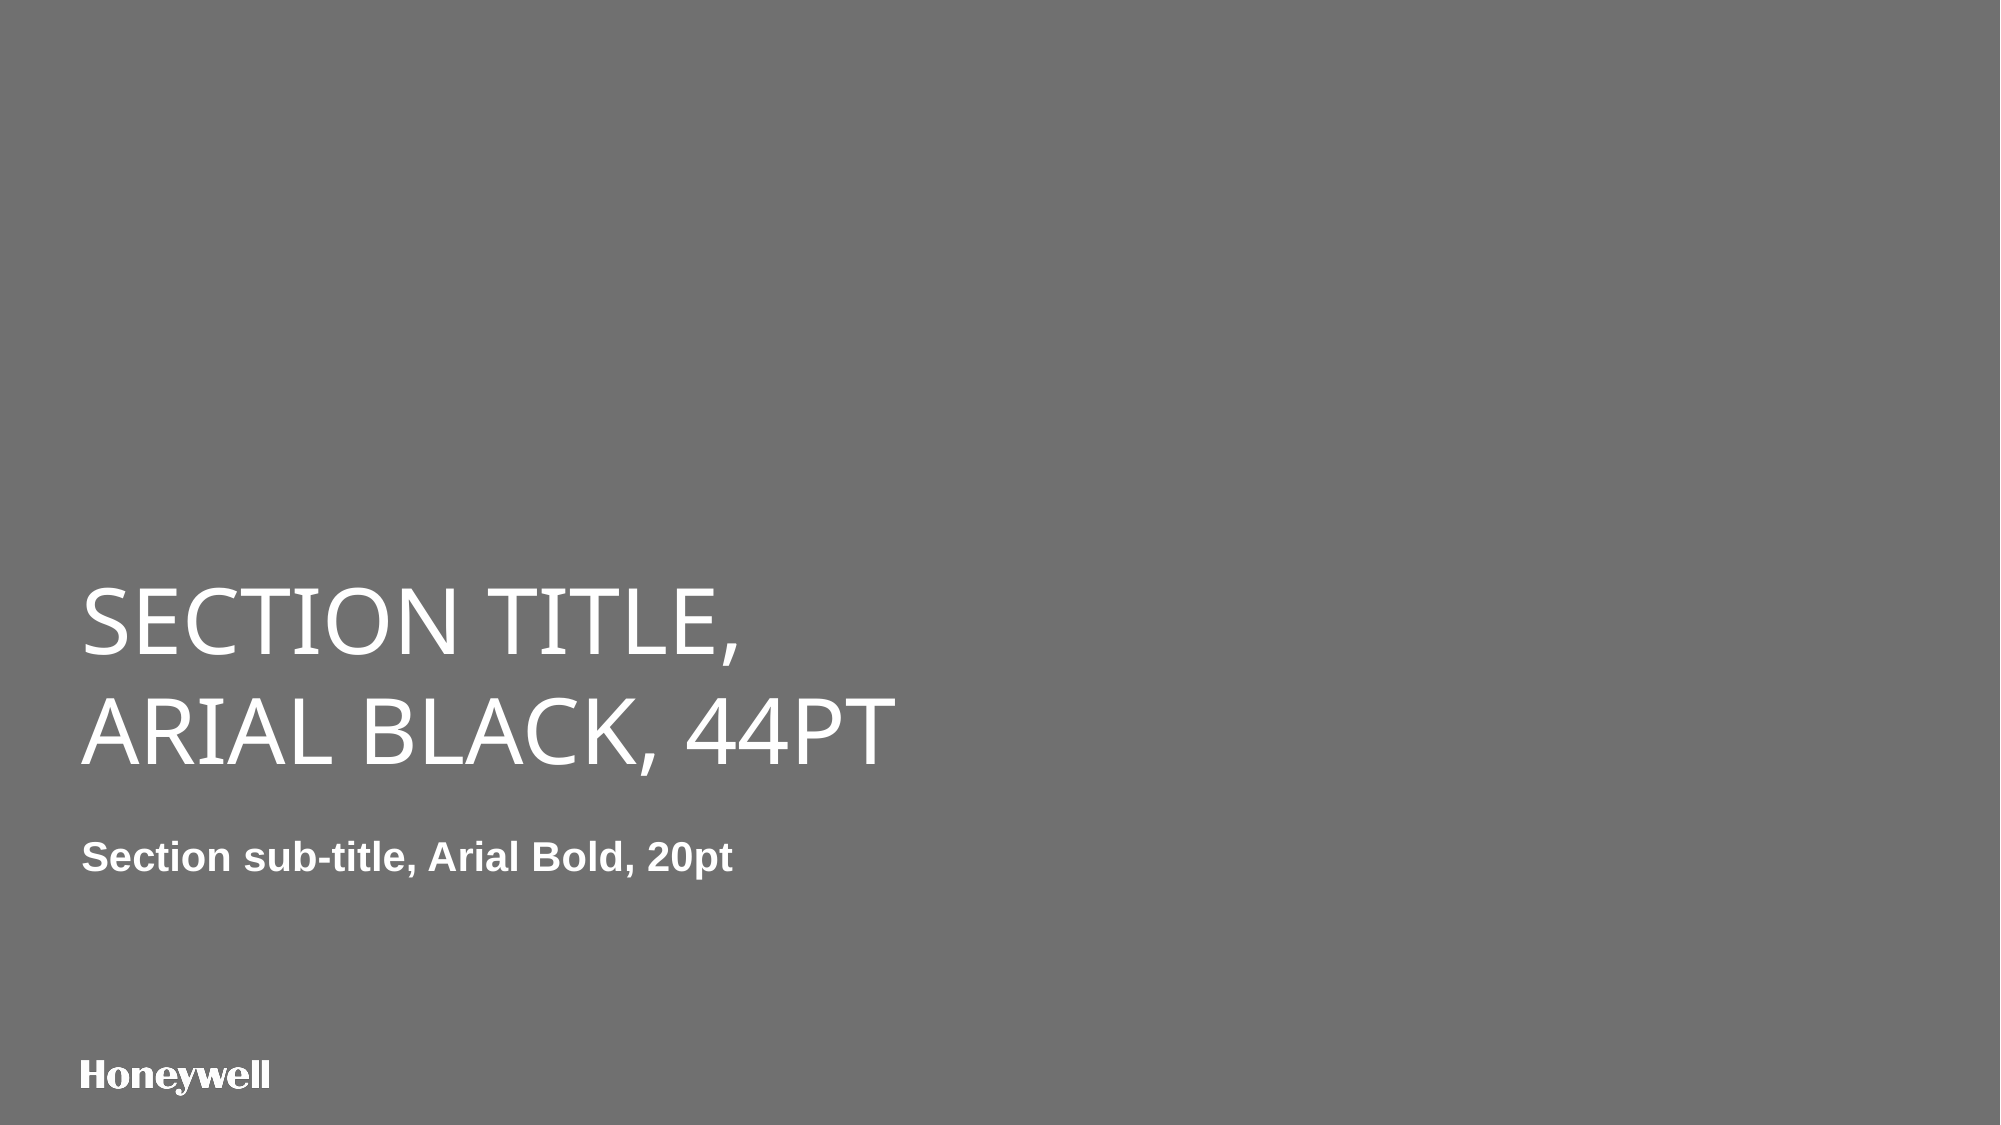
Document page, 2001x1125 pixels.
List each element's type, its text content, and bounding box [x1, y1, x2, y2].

title Section title, Arial BLACK, 44pt [81, 562, 1524, 800]
list Section sub-title, Arial Bold, 20pt [81, 800, 1457, 881]
picture [81, 1060, 269, 1096]
